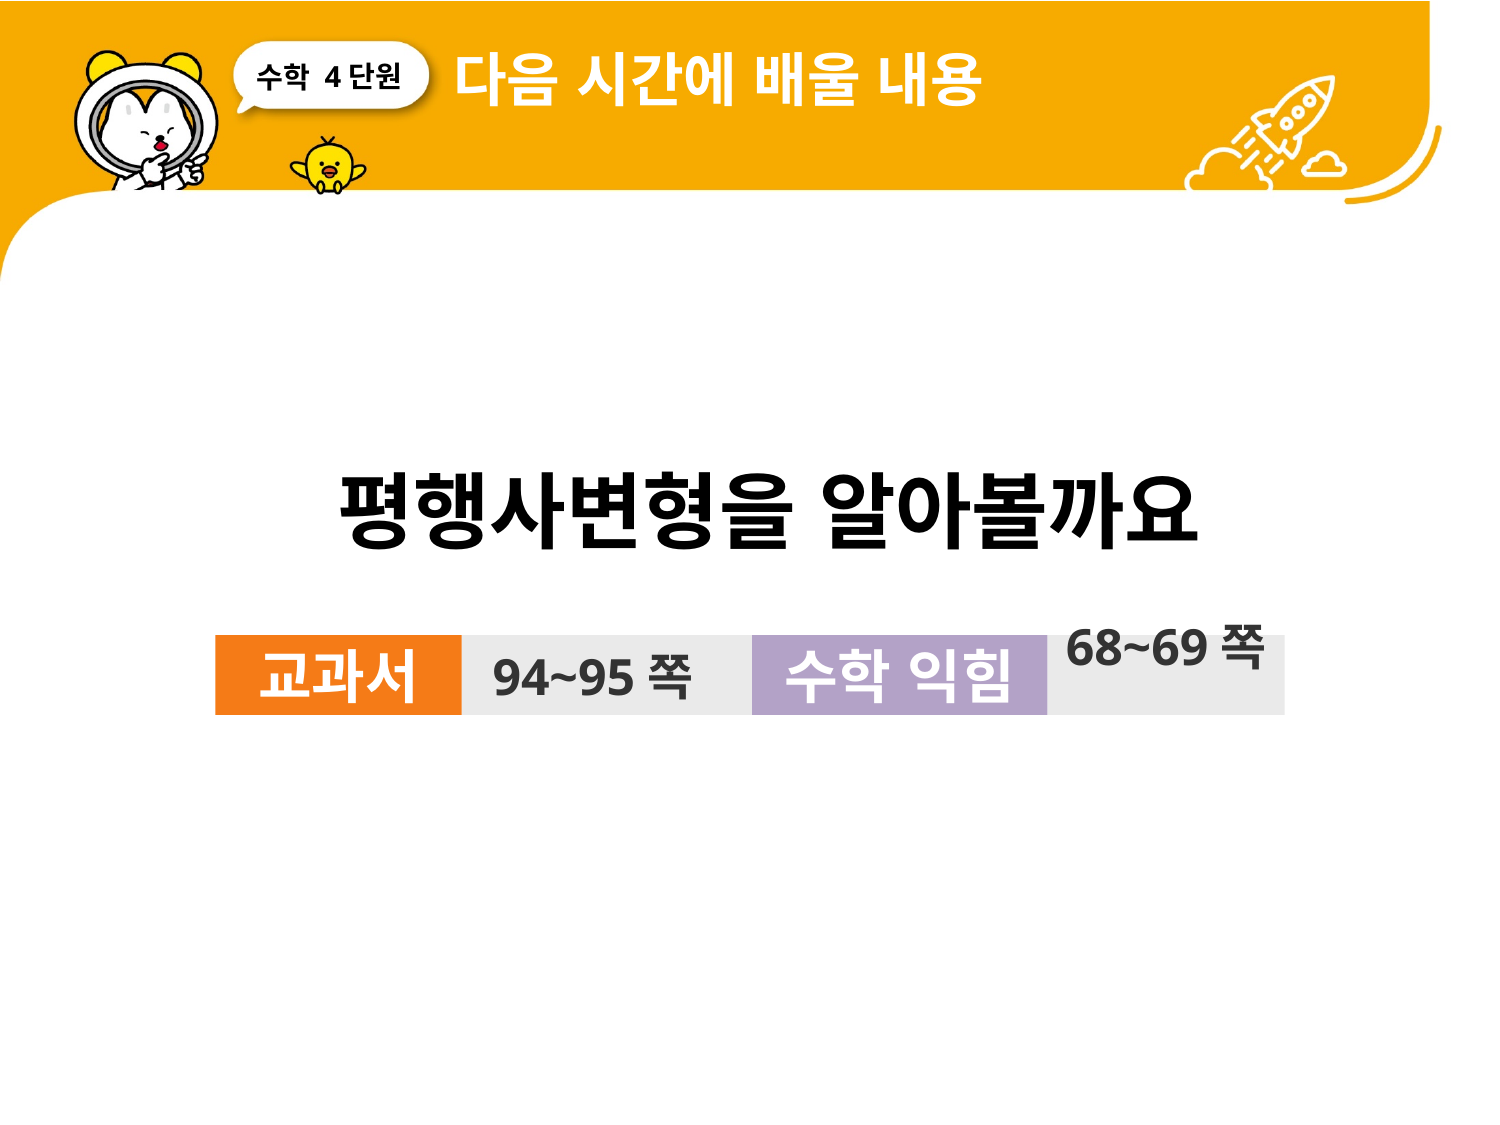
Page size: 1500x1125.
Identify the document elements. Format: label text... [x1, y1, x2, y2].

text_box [215, 635, 1285, 715]
text_box 평행사변형을 알아볼까요 [188, 384, 1312, 635]
picture [0, 1, 1500, 1124]
list 4단원 [282, 55, 445, 106]
list 다음 시간에 배울 내용 [438, 39, 1204, 126]
